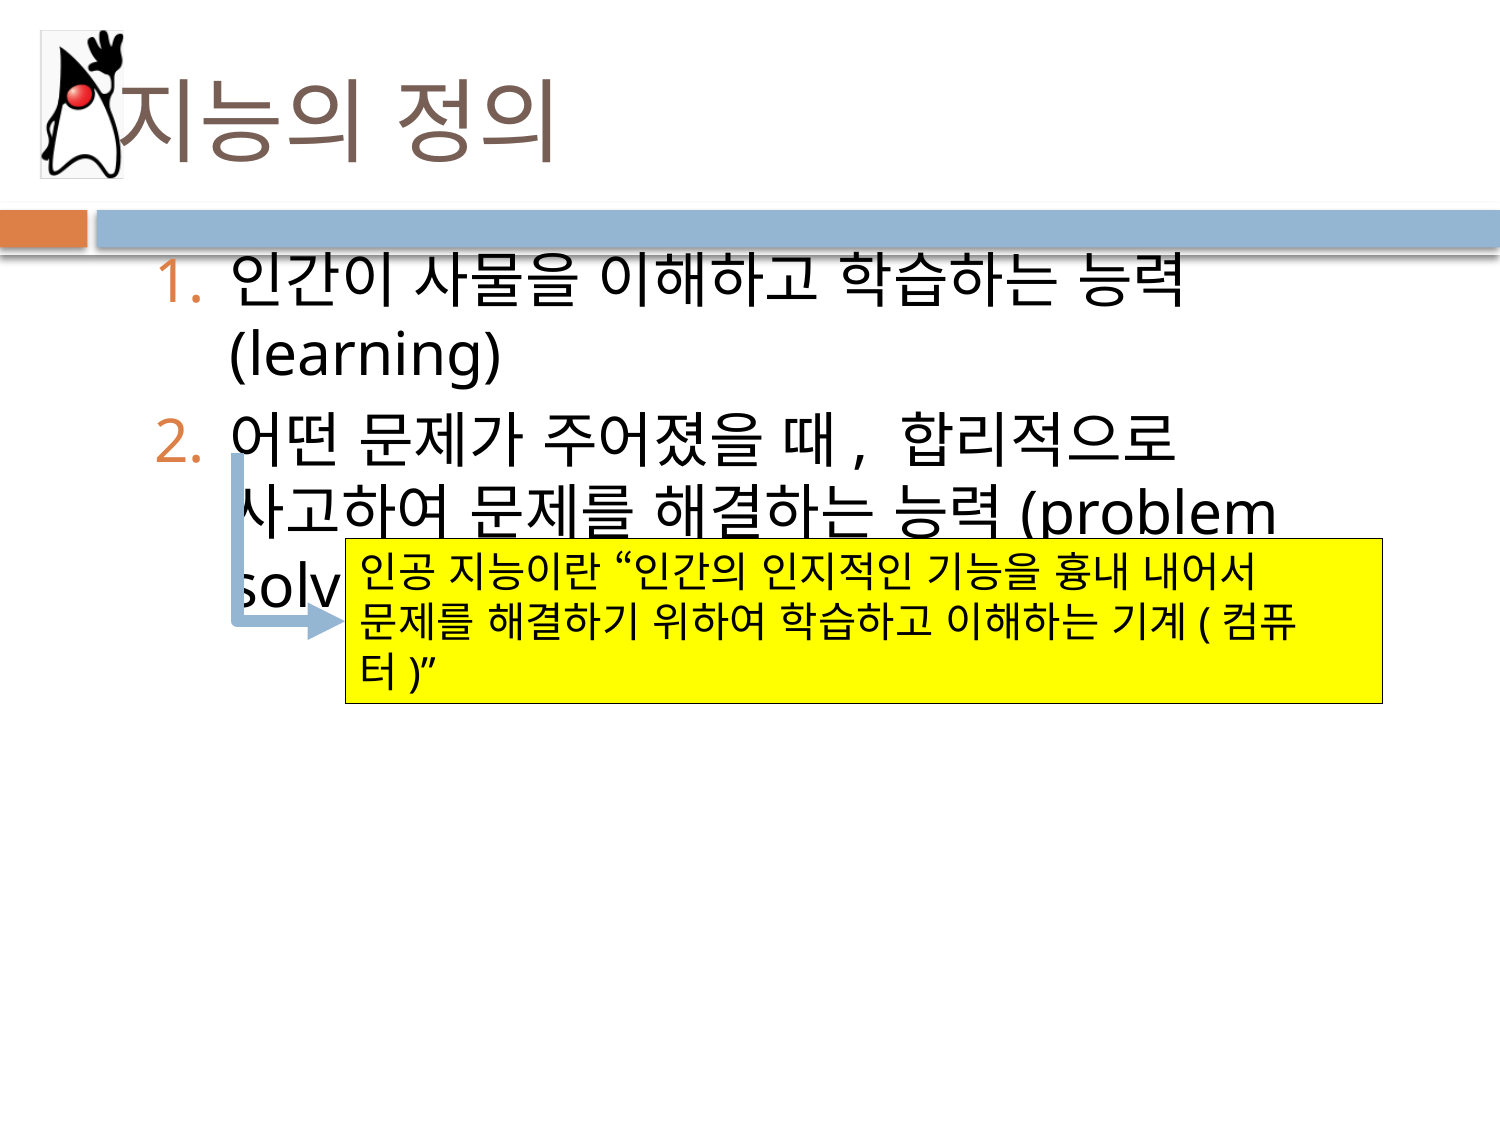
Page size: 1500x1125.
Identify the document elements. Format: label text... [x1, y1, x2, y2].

list 인간이 사물을 이해하고 학습하는 능력(learning) 어떤 문제가 주어졌을 때, 합리적으로 사고하여 문제를 해결하는 능력(problem solving) [140, 234, 1399, 1085]
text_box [206, 483, 377, 592]
text_box 인공 지능이란 “인간의 인지적인 기능을 흉내 내어서 문제를 해결하기 위하여 학습하고 이해하는 기계(컴퓨터)” [345, 538, 1383, 704]
title 지능의 정의 [100, 37, 1438, 200]
picture [39, 30, 124, 179]
